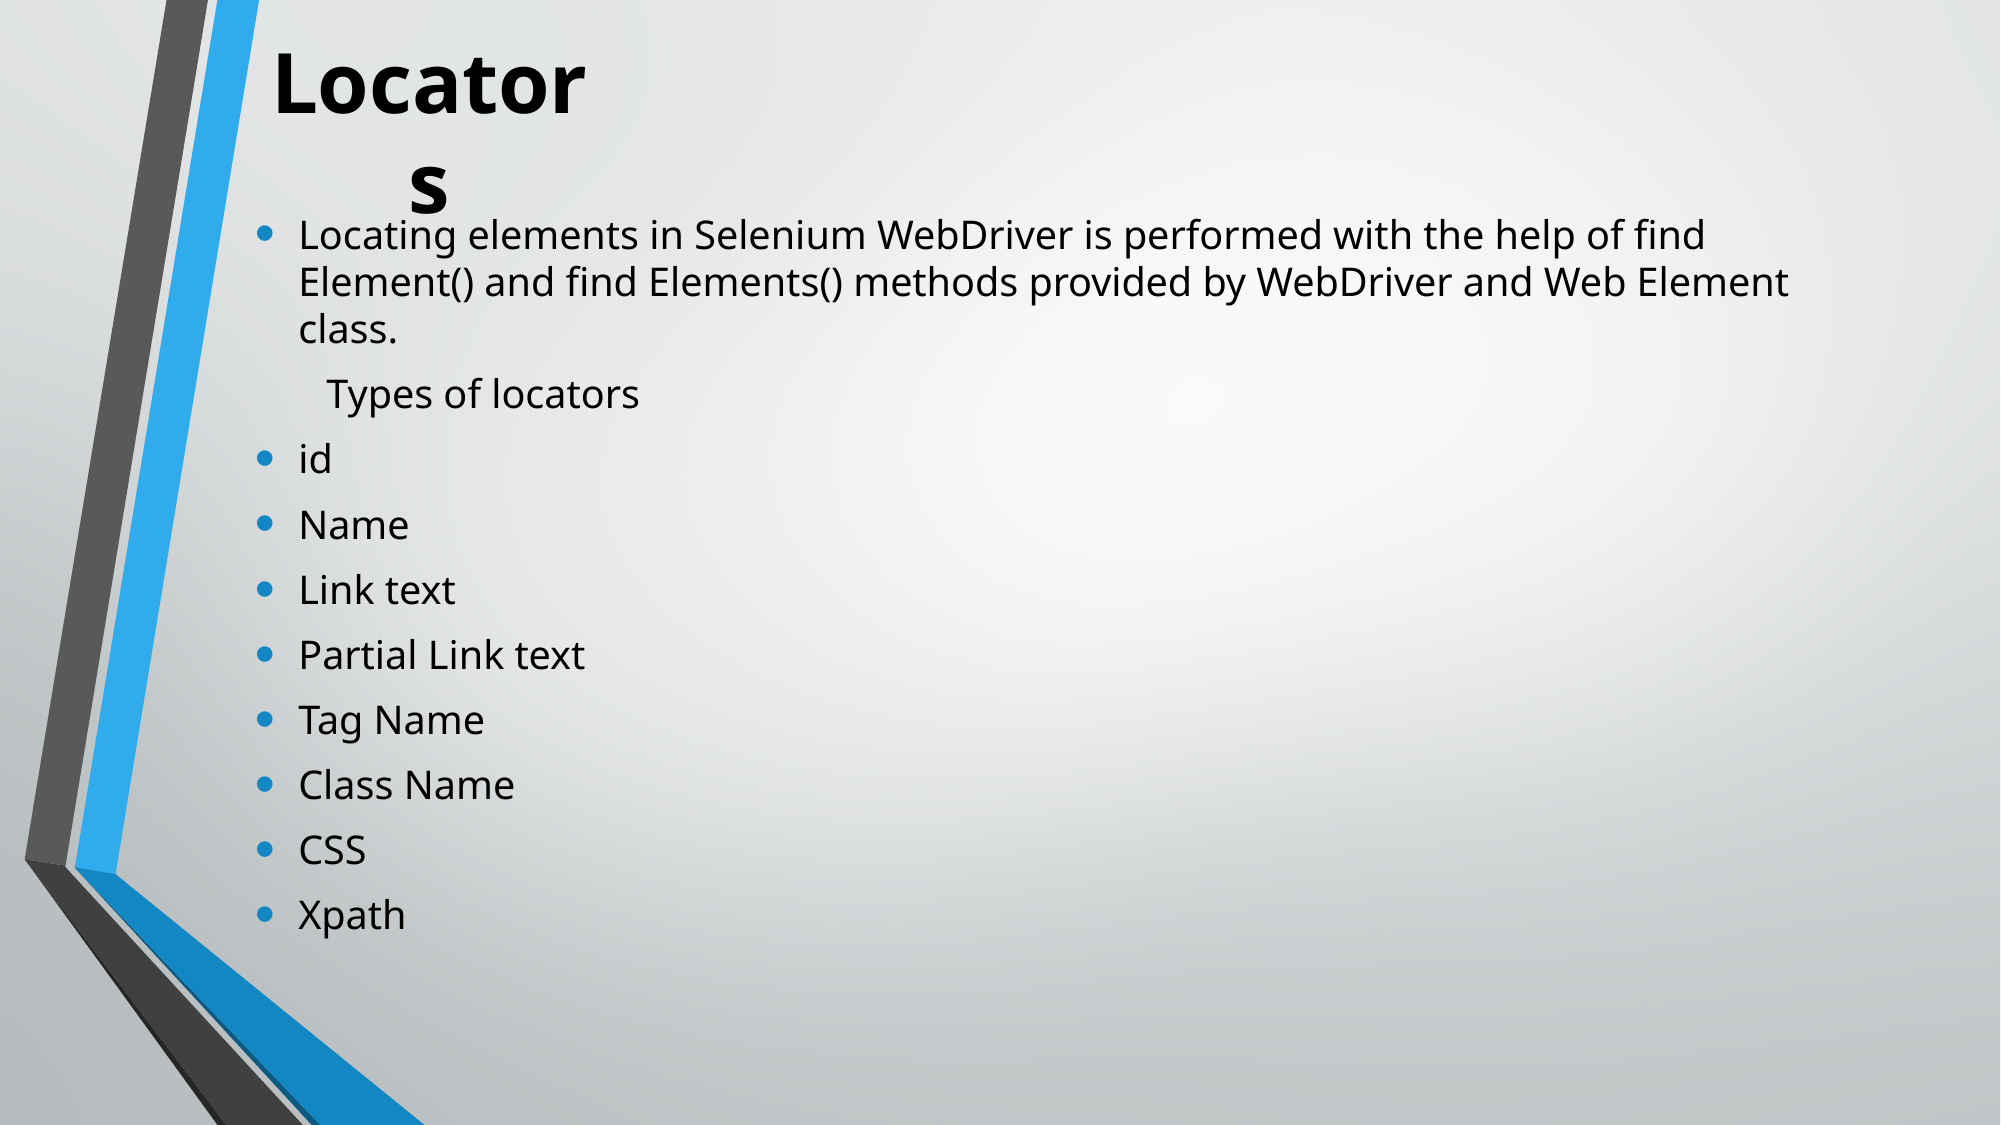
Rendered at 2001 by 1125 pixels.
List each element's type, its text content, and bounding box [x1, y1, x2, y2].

title Locators [243, 0, 616, 204]
list Locating elements in Selenium WebDriver is performed with the help of find Element() and find Elements() methods provided by WebDriver and Web Element class. Types of locators id Name Link text Partial Link text Tag Name Class Name CSS Xpath [243, 204, 1887, 950]
